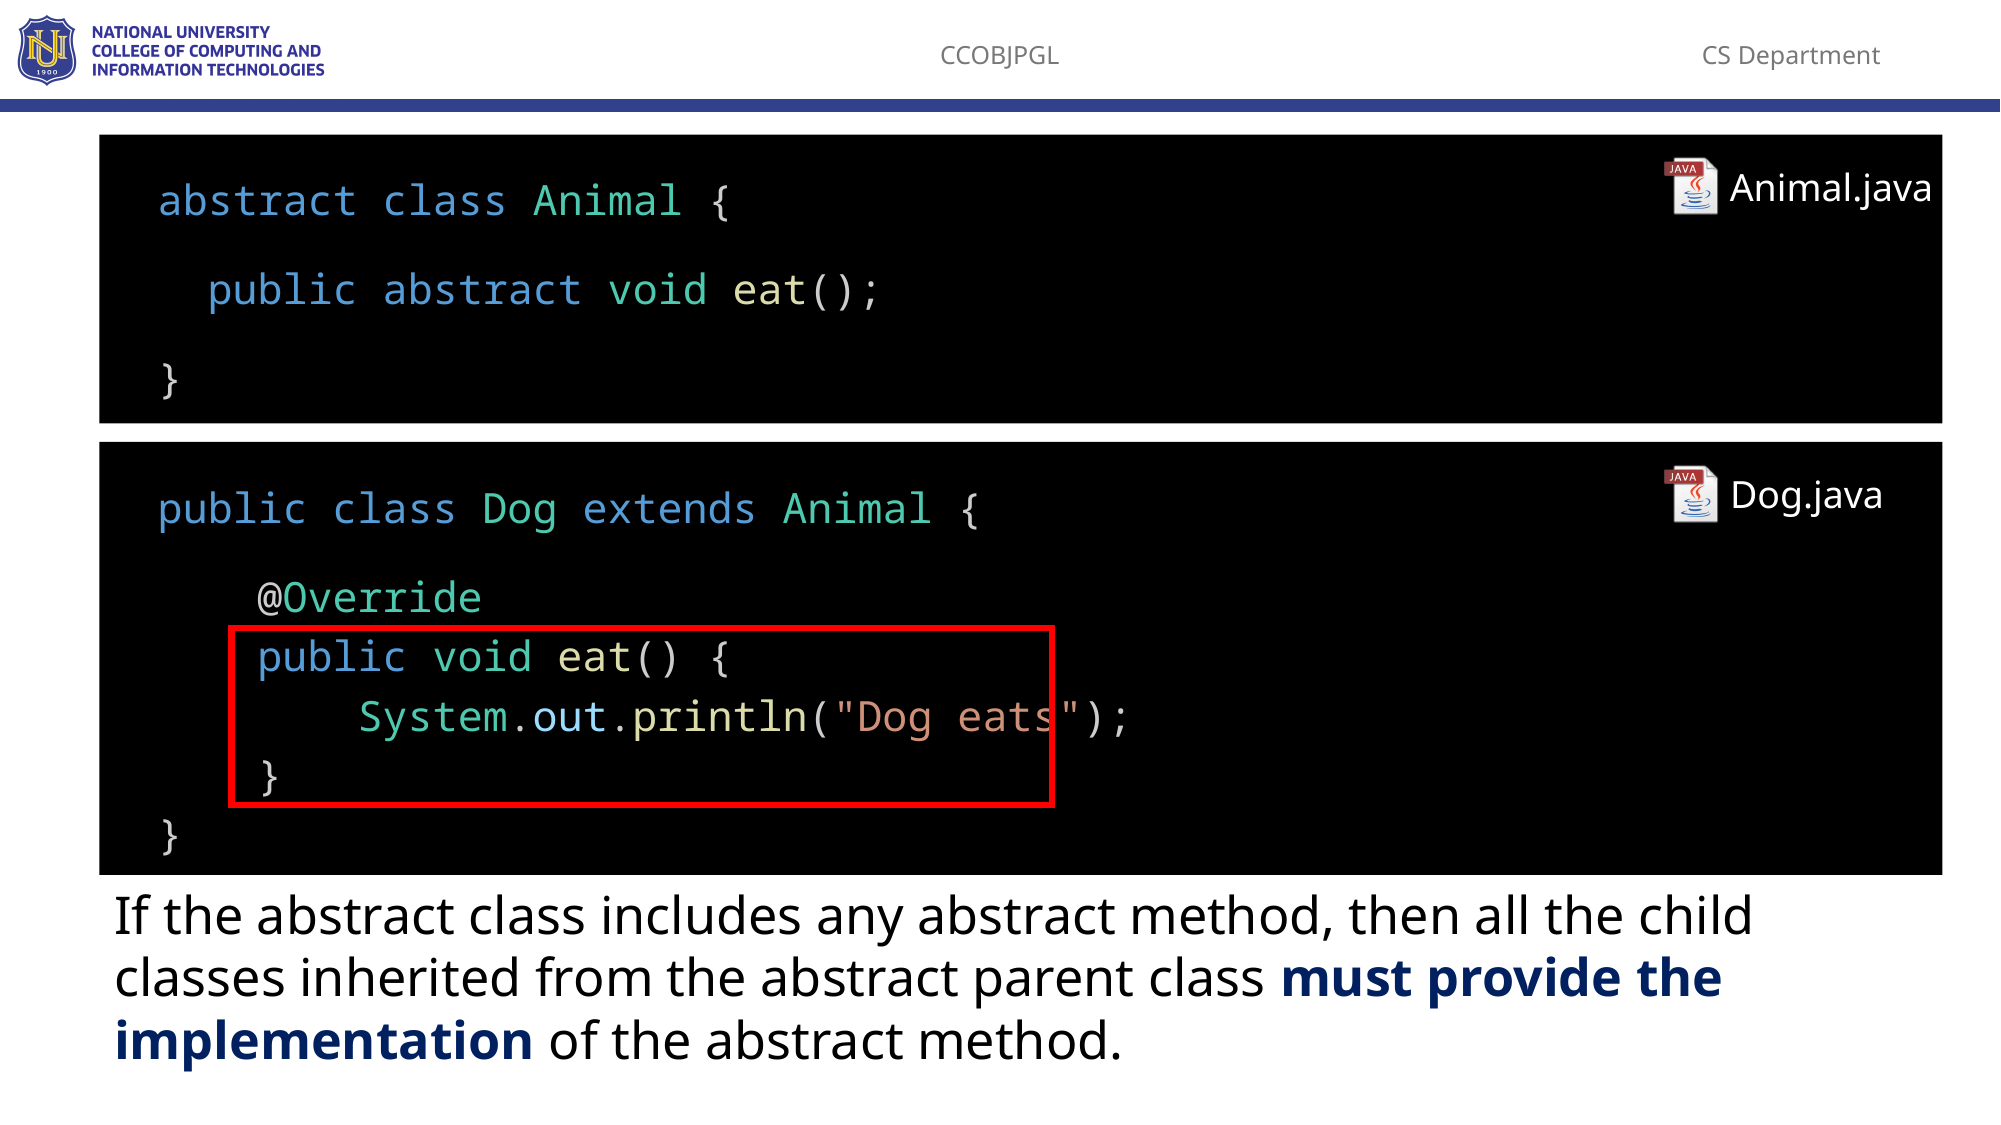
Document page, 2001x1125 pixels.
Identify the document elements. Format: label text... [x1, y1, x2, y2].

text_box [99, 441, 1943, 875]
text_box abstract class Animal { public abstract void eat(); } [142, 186, 1922, 410]
text_box public class Dog extends Animal { @Override public void eat() { System.out.println("Dog eats"); } } [142, 494, 1922, 866]
text_box [99, 134, 1943, 424]
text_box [1661, 156, 1943, 218]
text_box If the abstract class includes any abstract method, then all the child classes inherited from the abstract parent class must provide the implementation of the abstract method. [99, 875, 1943, 1078]
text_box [1661, 463, 1894, 526]
text_box [230, 627, 1054, 807]
picture [0, 0, 337, 99]
